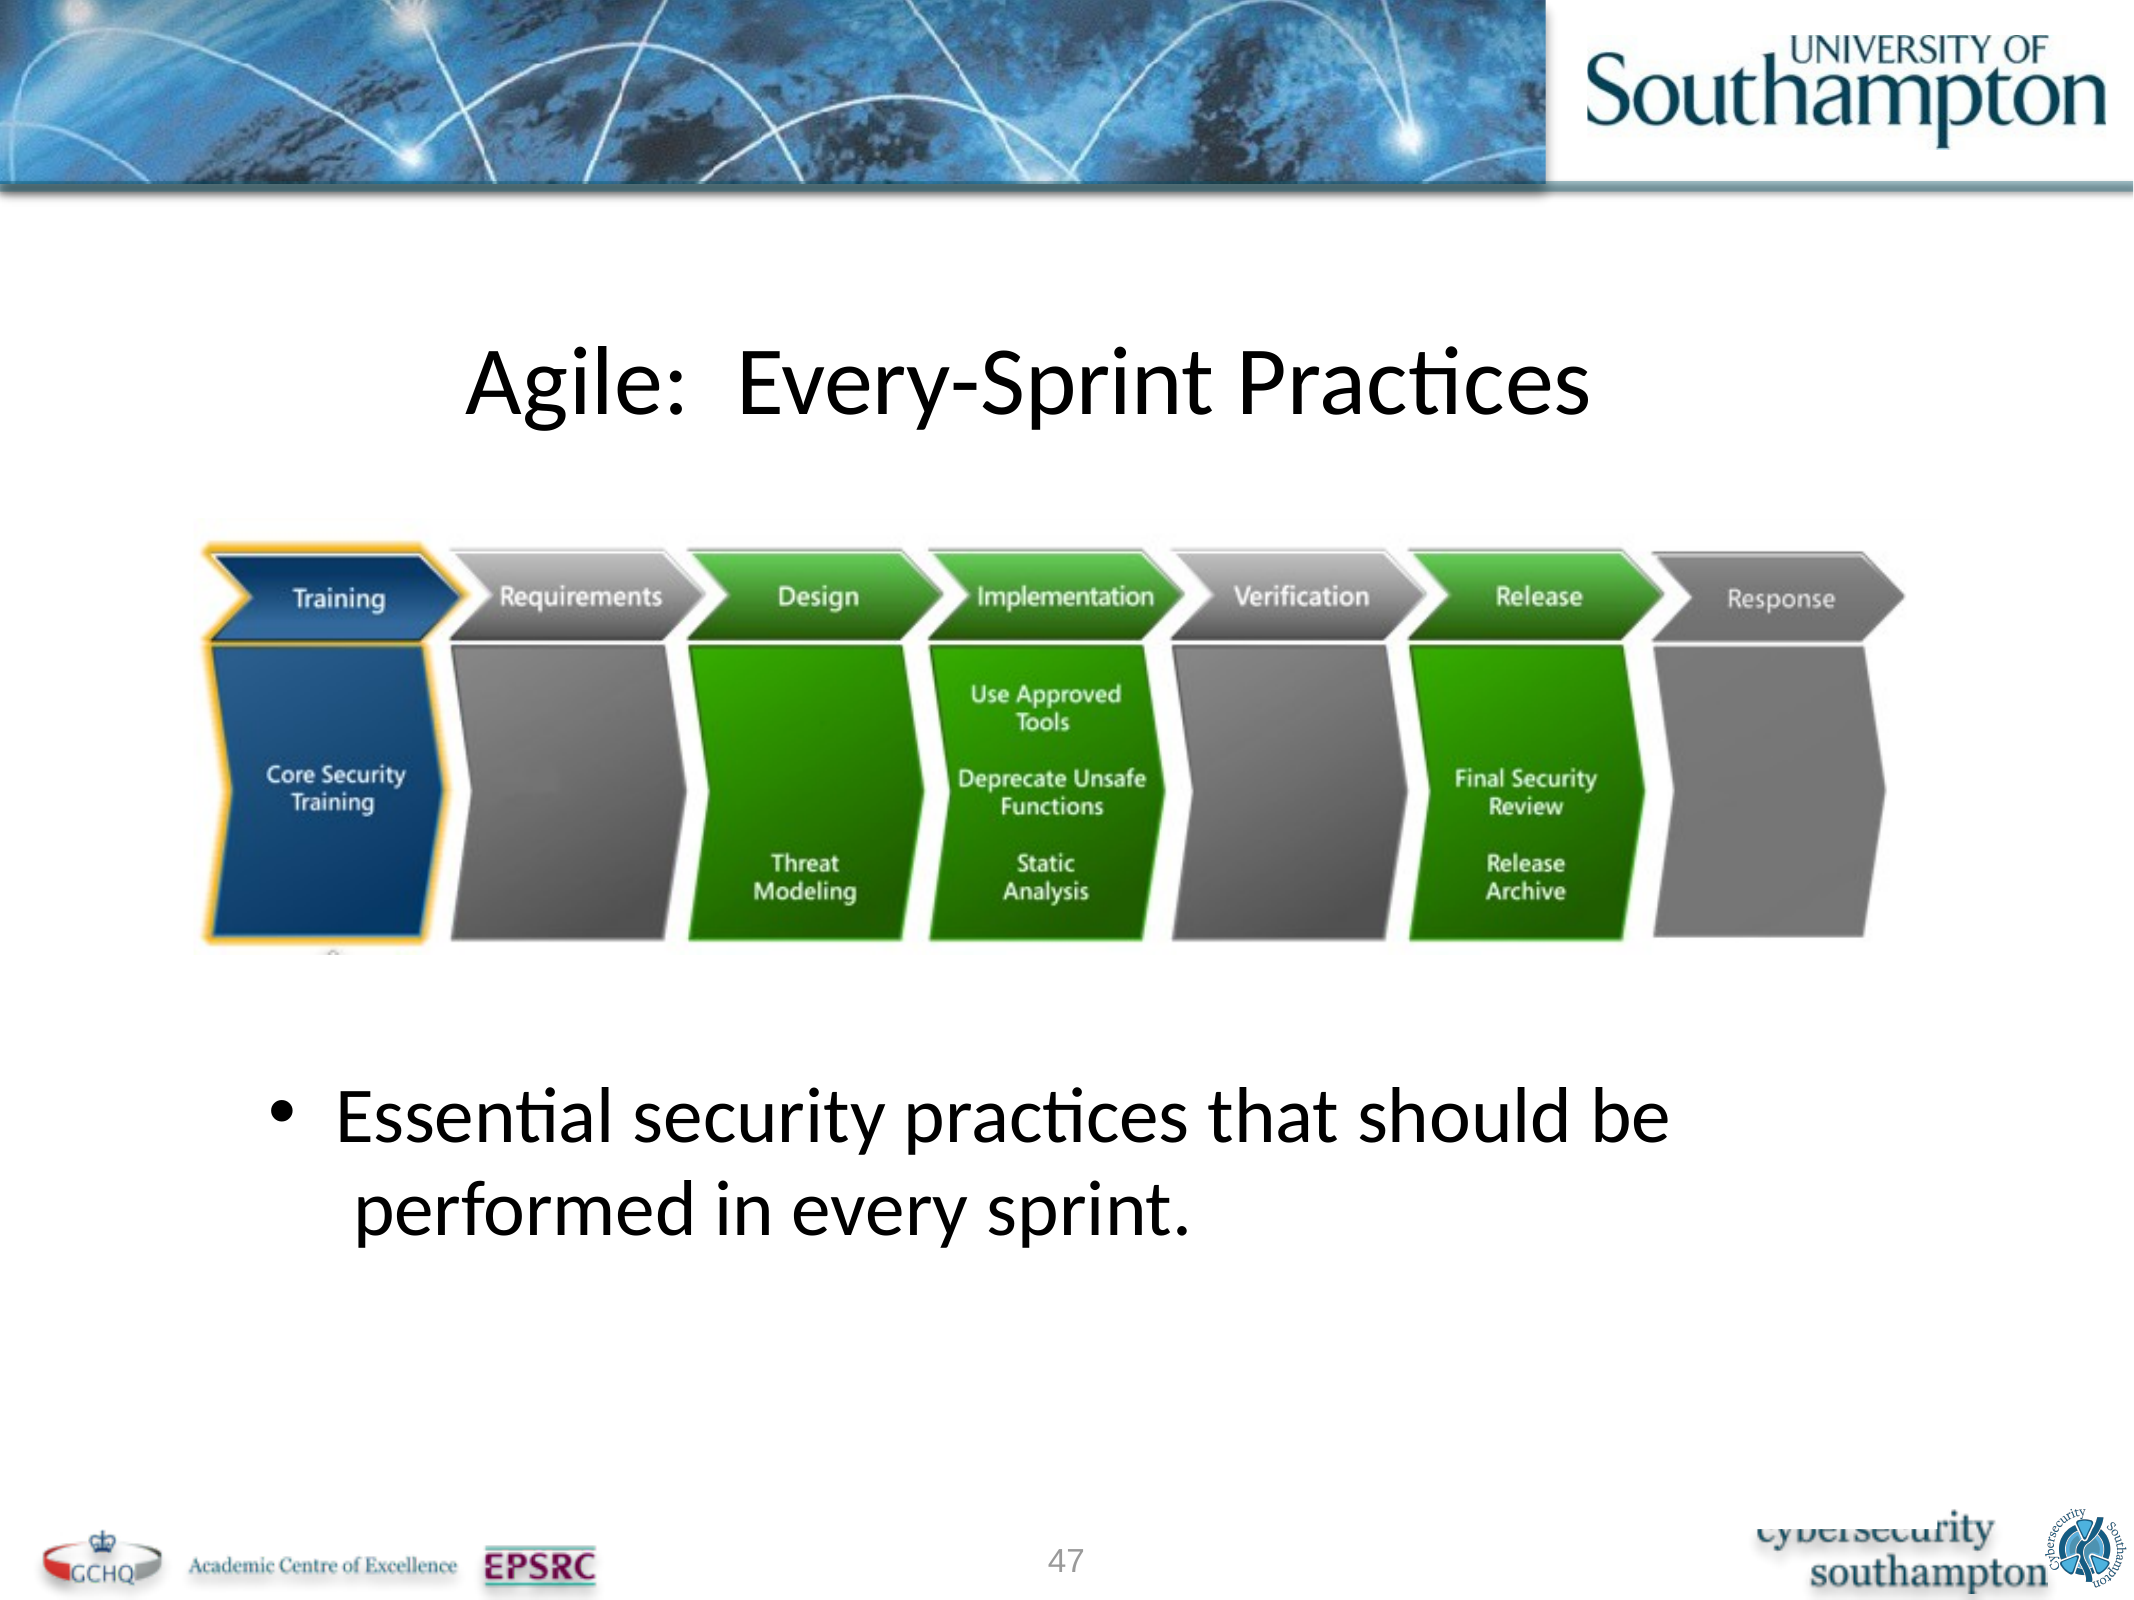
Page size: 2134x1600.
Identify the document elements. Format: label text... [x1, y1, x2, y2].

text_box Agile: Every-Sprint Practices [463, 316, 1610, 435]
picture [25, 1527, 618, 1600]
text_box [193, 287, 1938, 518]
text_box [193, 518, 1938, 955]
slide_number 47 [1043, 1544, 1090, 1600]
text_box Essential security practices that should be performed in every sprint. [266, 1064, 1678, 1252]
picture [0, 0, 2134, 207]
text_box [193, 955, 1938, 1530]
picture [1587, 35, 2107, 150]
picture [1744, 1502, 2130, 1600]
